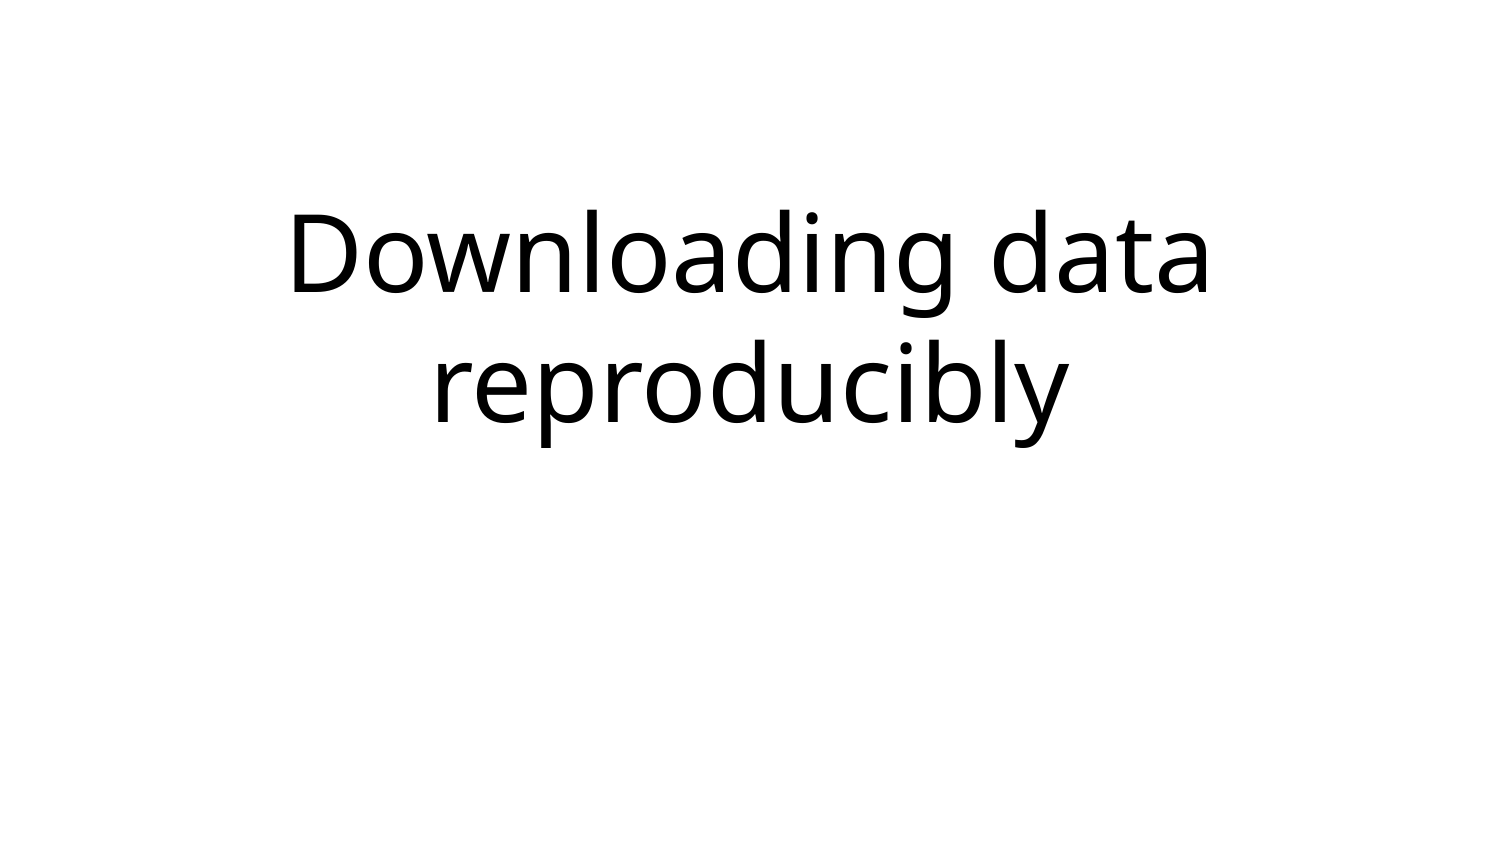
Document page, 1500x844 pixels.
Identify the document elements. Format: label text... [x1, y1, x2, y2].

title Downloading data reproducibly [36, 122, 1464, 459]
